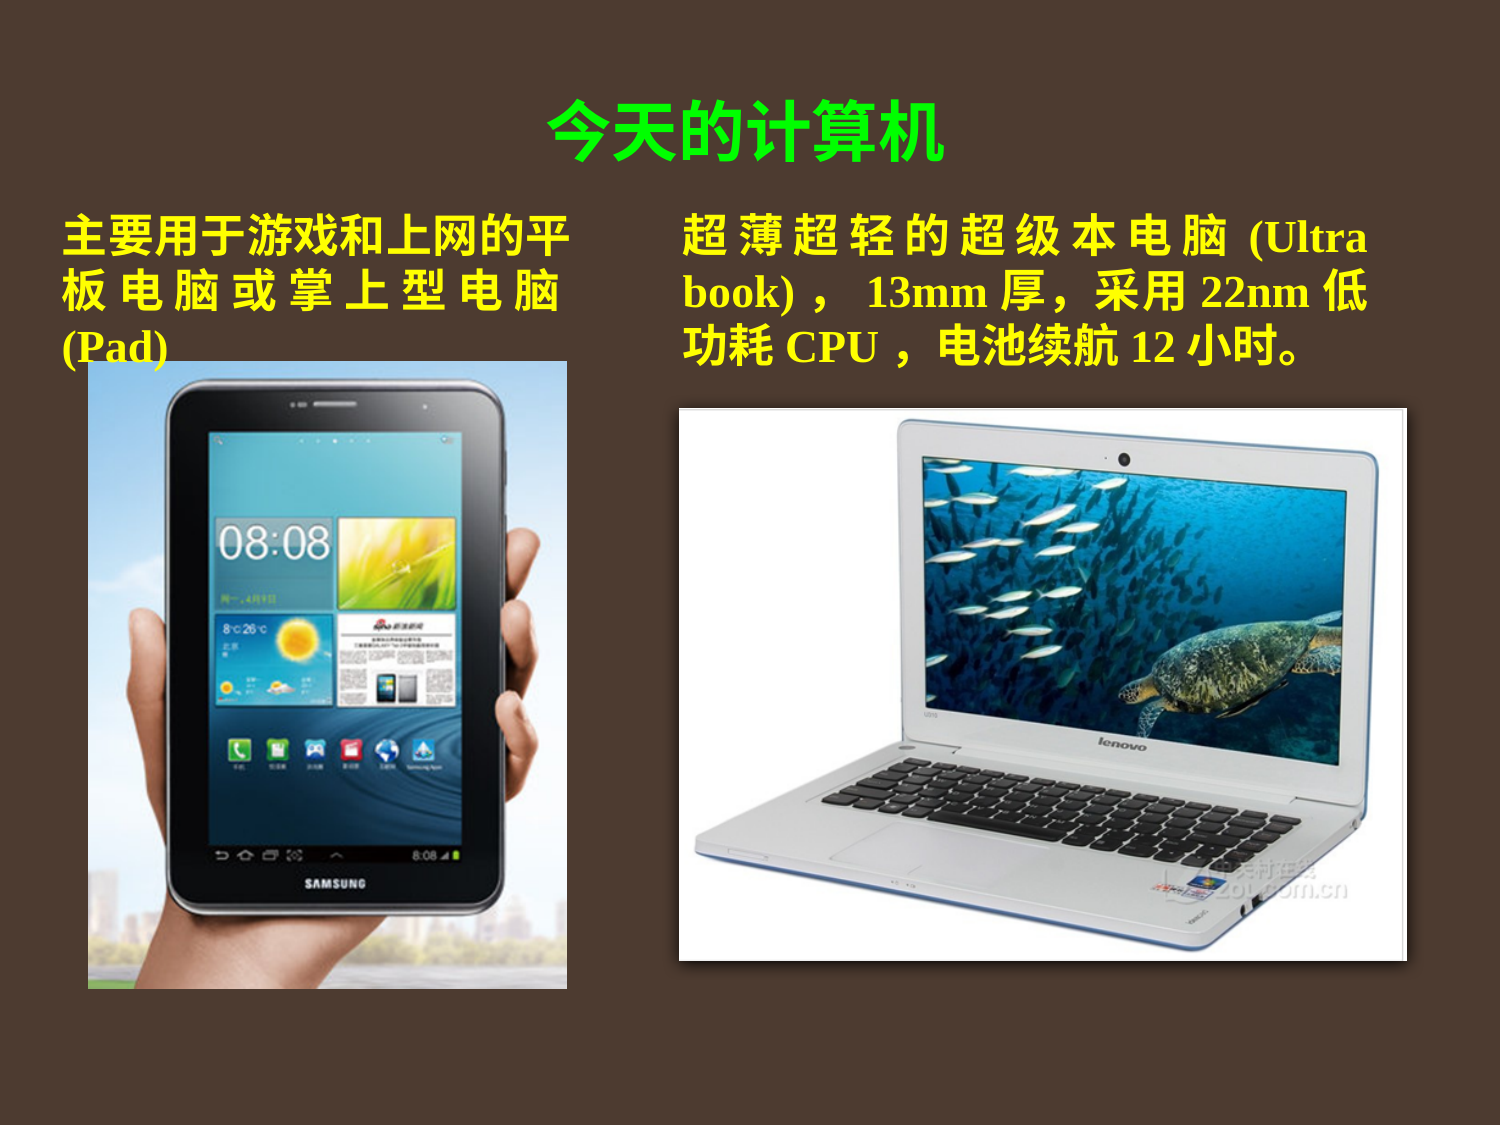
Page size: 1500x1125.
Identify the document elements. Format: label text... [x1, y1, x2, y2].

picture [678, 408, 1407, 962]
text_box 超薄超轻的超级本电脑(Ultra book)，13mm厚，采用22nm低功耗CPU，电池续航12小时。 [667, 199, 1383, 379]
picture [87, 361, 567, 989]
text_box 今天的计算机 [70, 82, 1421, 223]
text_box 主要用于游戏和上网的平板电脑或掌上型电脑(Pad) [46, 199, 586, 379]
